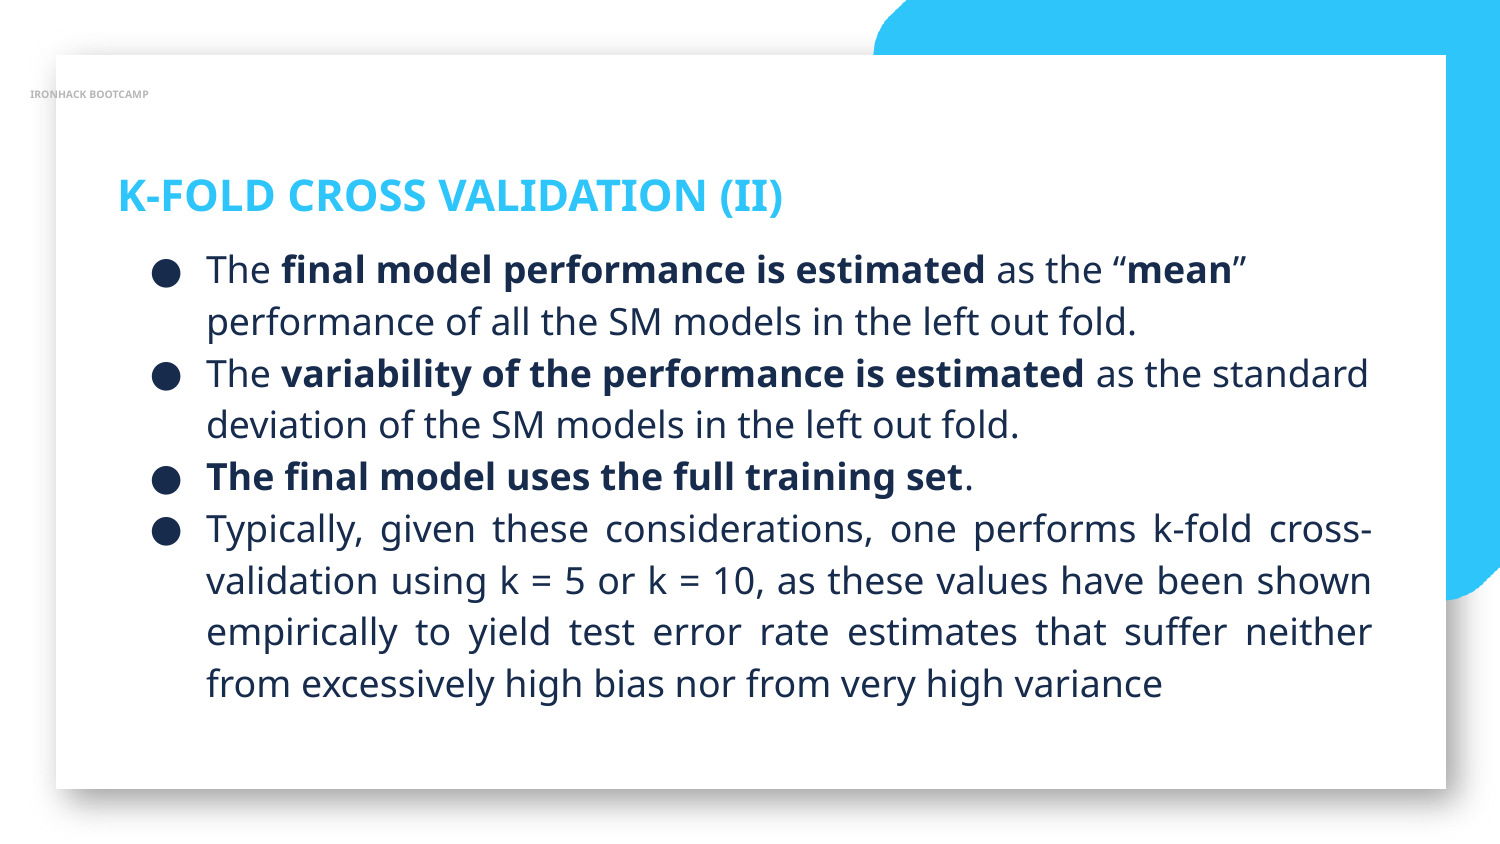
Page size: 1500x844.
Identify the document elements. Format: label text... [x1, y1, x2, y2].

text_box K-FOLD CROSS VALIDATION (II) [102, 153, 1423, 270]
picture [0, 0, 1500, 844]
text_box IRONHACK BOOTCAMP [15, 71, 354, 108]
text_box The final model performance is estimated as the “mean” performance of all the SM models in the left out fold. The variability of the performance is estimated as the standard deviation of the SM models in the left out fold. The final model uses the full training set. Typically, given these considerations, one performs k-fold cross-validation using k = 5 or k = 10, as these values have been shown empirically to yield test error rate estimates that suffer neither from excessively high bias nor from very high variance [115, 224, 1389, 708]
